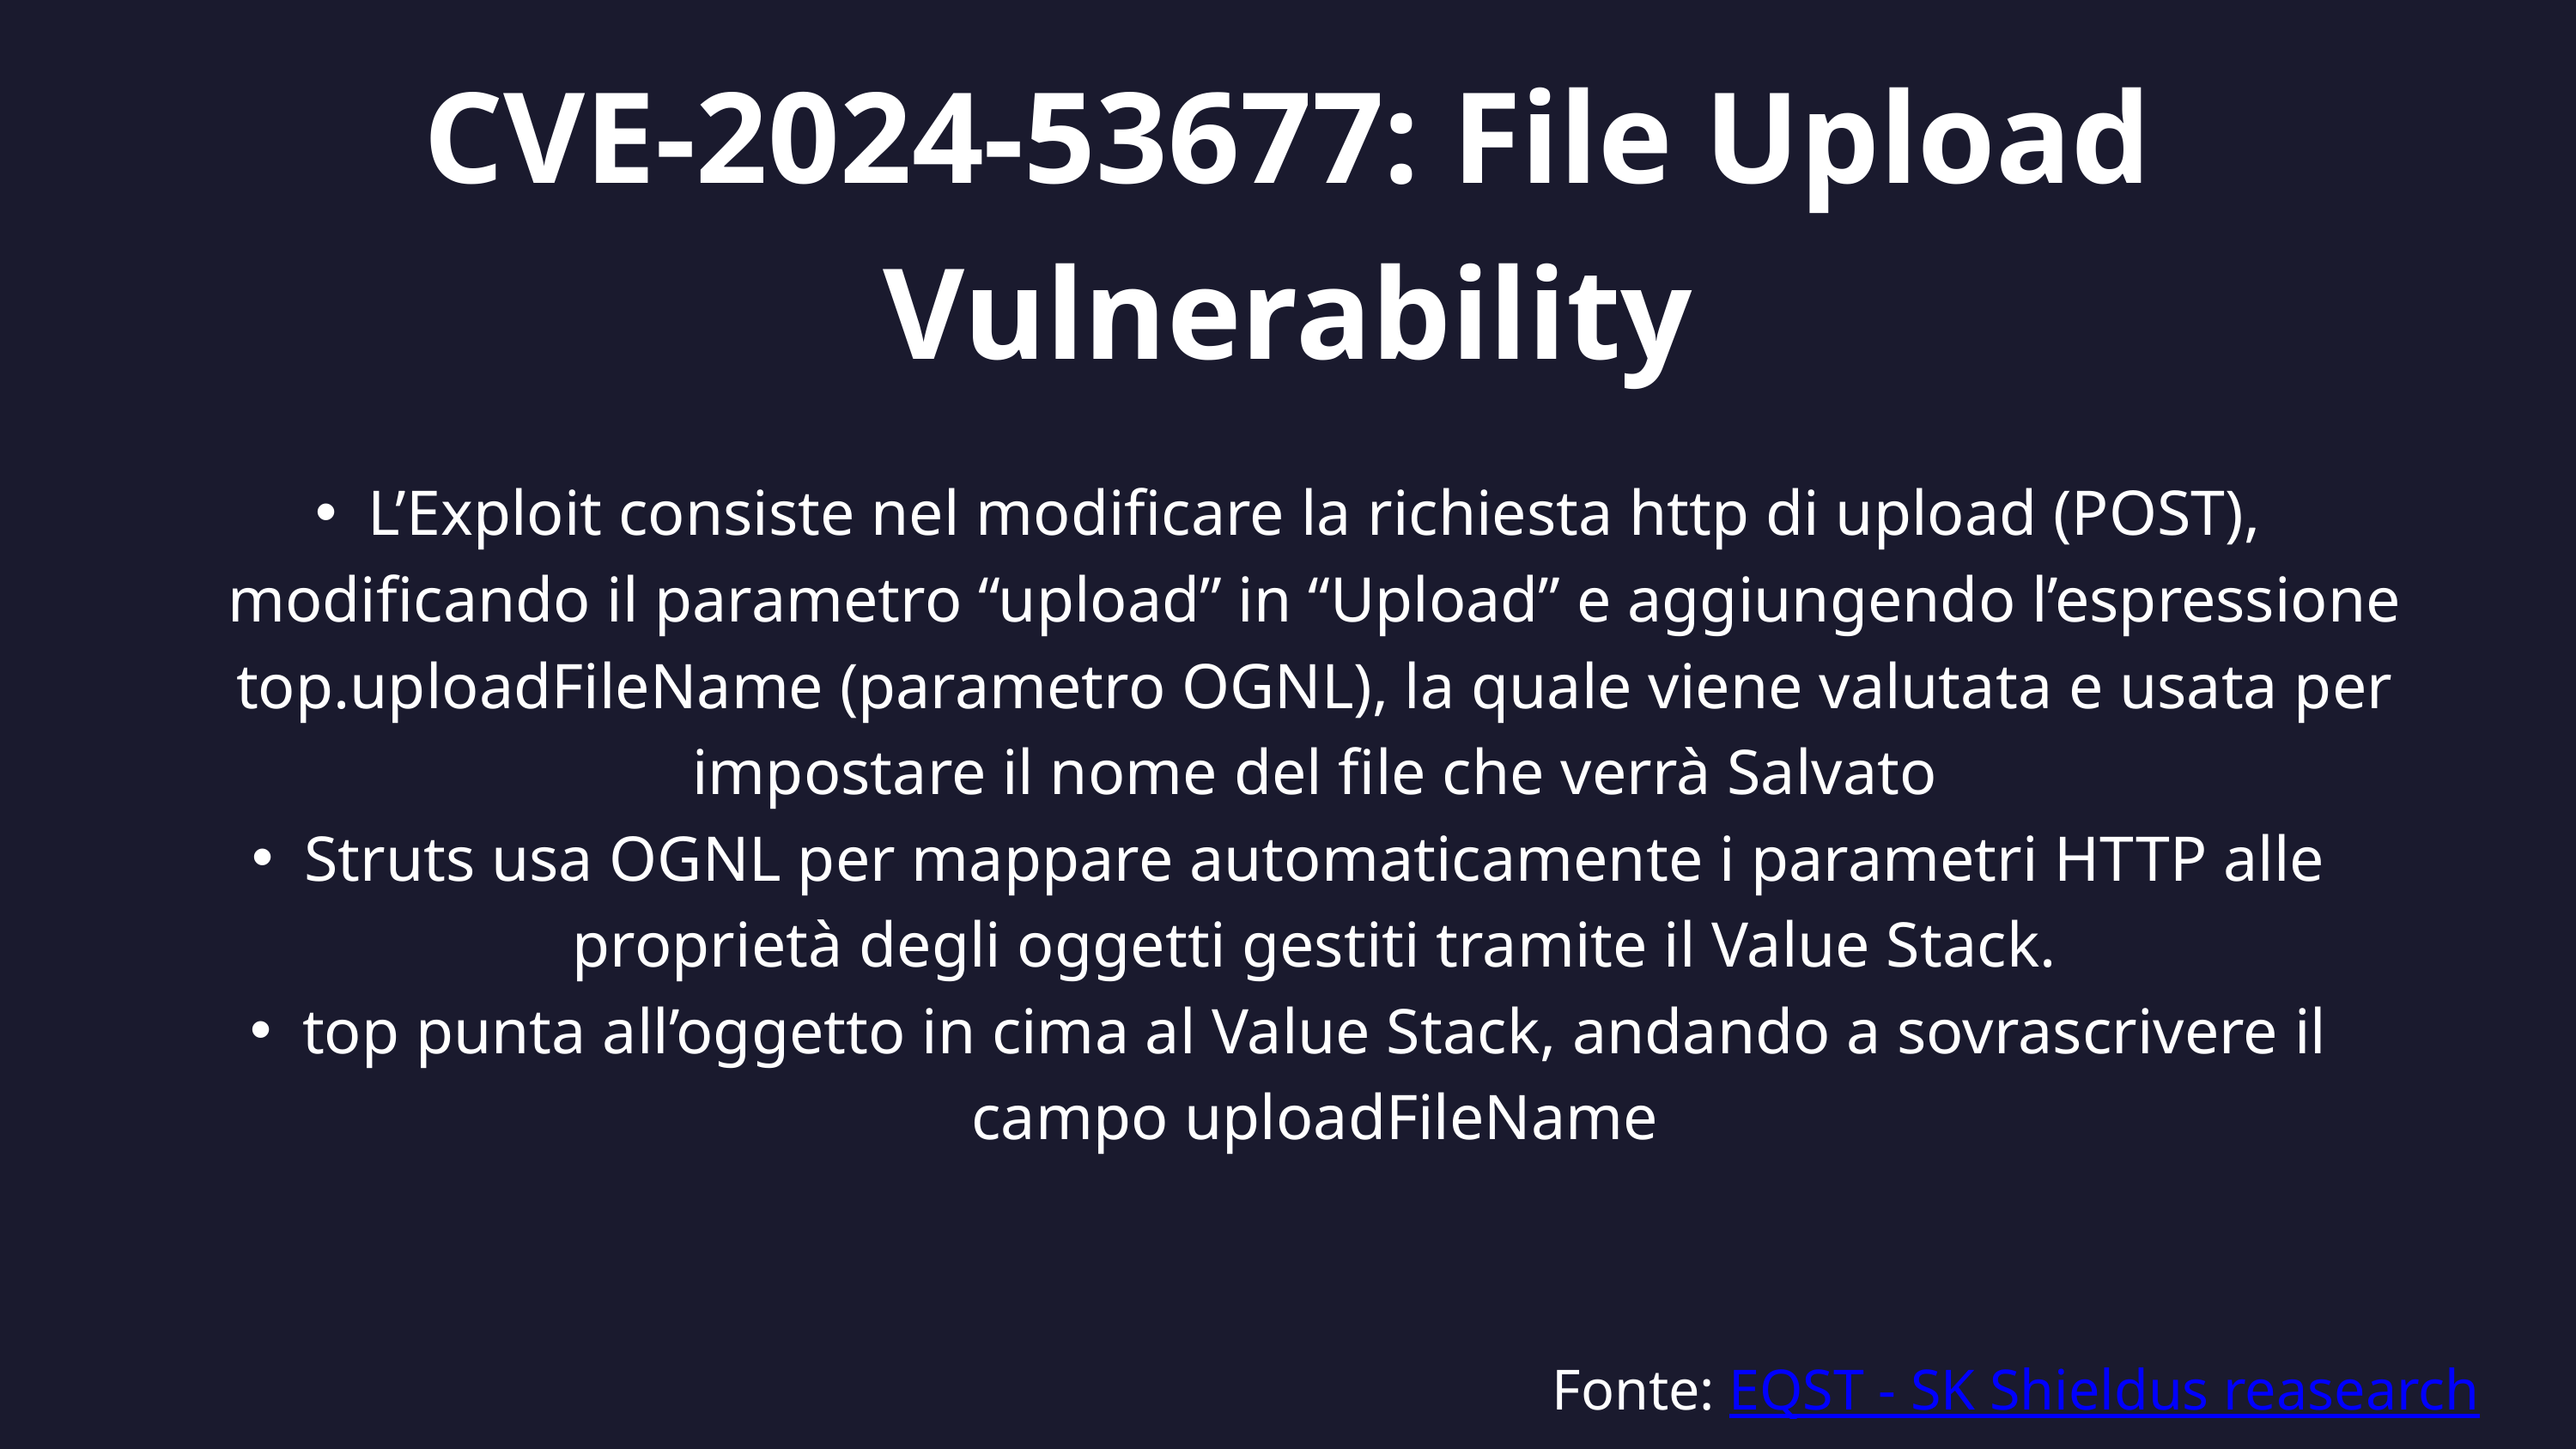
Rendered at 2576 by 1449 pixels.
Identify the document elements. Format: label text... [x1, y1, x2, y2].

text_box CVE-2024-53677: File Upload Vulnerability [112, 32, 2464, 385]
text_box Fonte: EQST - SK Shieldus reasearch [1371, 1352, 2576, 1430]
text_box L’Exploit consiste nel modificare la richiesta http di upload (POST), modificando il parametro “upload” in “Upload” e aggiungendo l’espressione top.uploadFileName (parametro OGNL), la quale viene valutata e usata per impostare il nome del file che verrà Salvato Struts usa OGNL per mappare automaticamente i parametri HTTP alle proprietà degli oggetti gestiti tramite il Value Stack. top punta all’oggetto in cima al Value Stack, andando a sovrascrivere il campo uploadFileName [112, 461, 2413, 1239]
